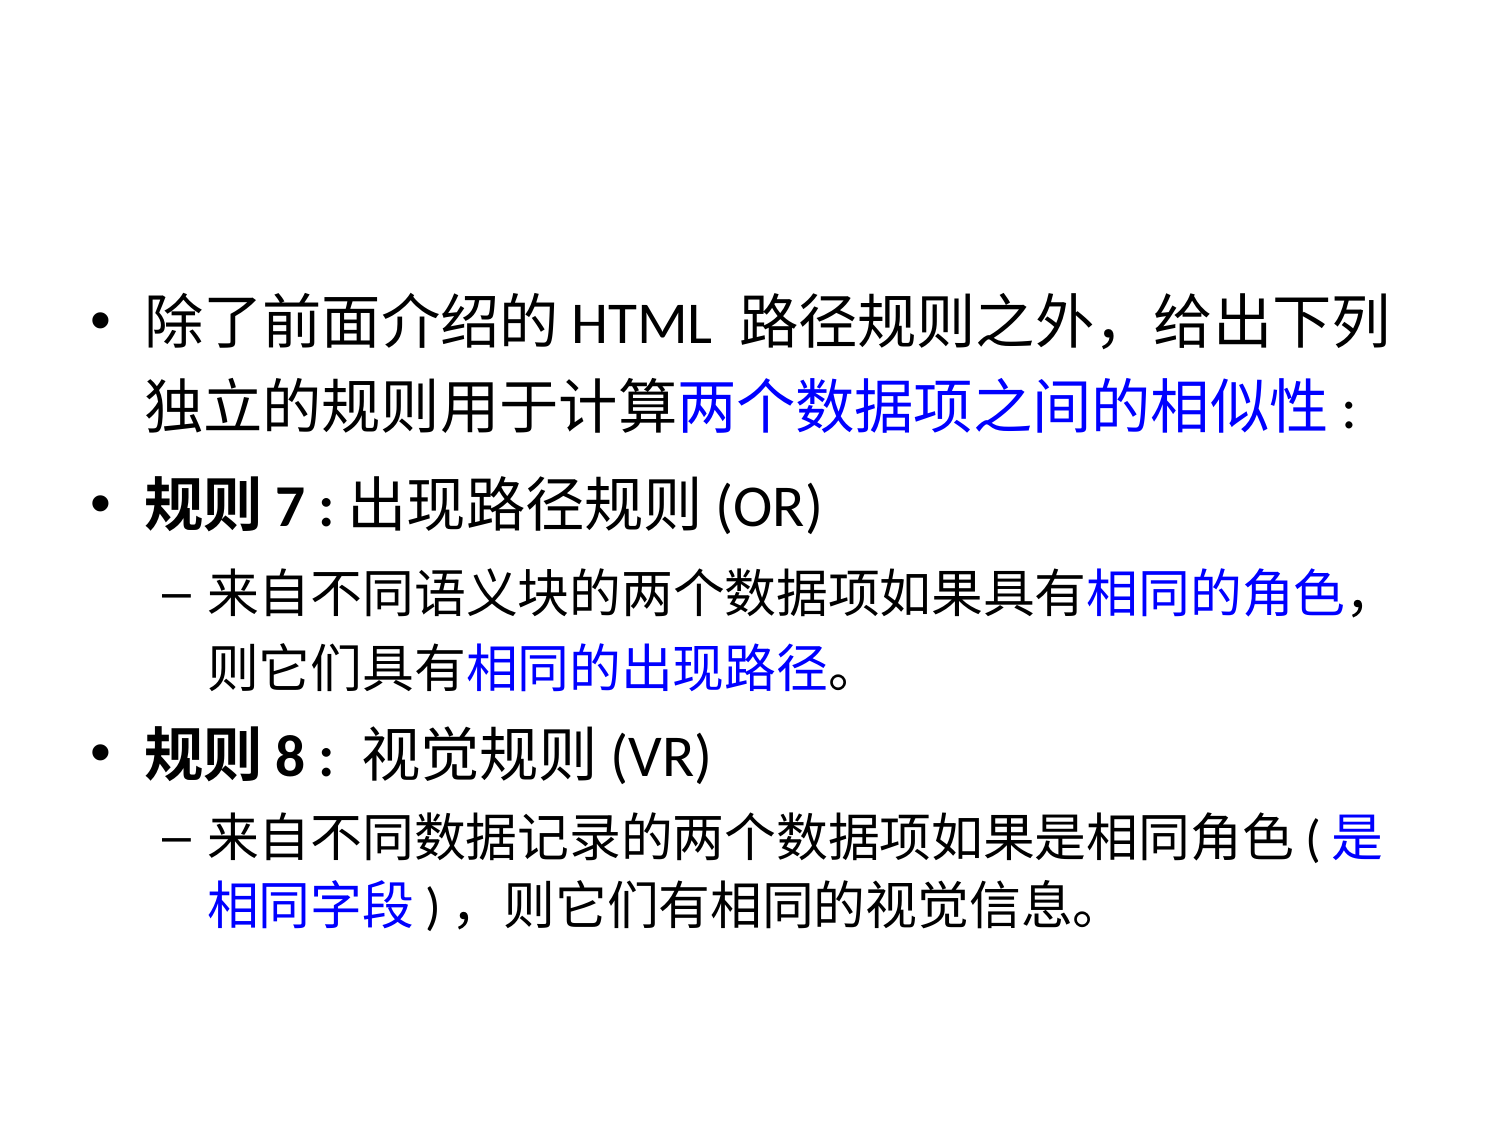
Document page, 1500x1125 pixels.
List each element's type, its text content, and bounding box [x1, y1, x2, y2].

list 除了前面介绍的HTML 路径规则之外，给出下列独立的规则用于计算两个数据项之间的相似性: 规则7 :出现路径规则(OR) 来自不同语义块的两个数据项如果具有相同的角色，则它们具有相同的出现路径。 规则8 : 视觉规则(VR) 来自不同数据记录的两个数据项如果是相同角色(是相同字段)，则它们有相同的视觉信息。 [75, 262, 1425, 1005]
